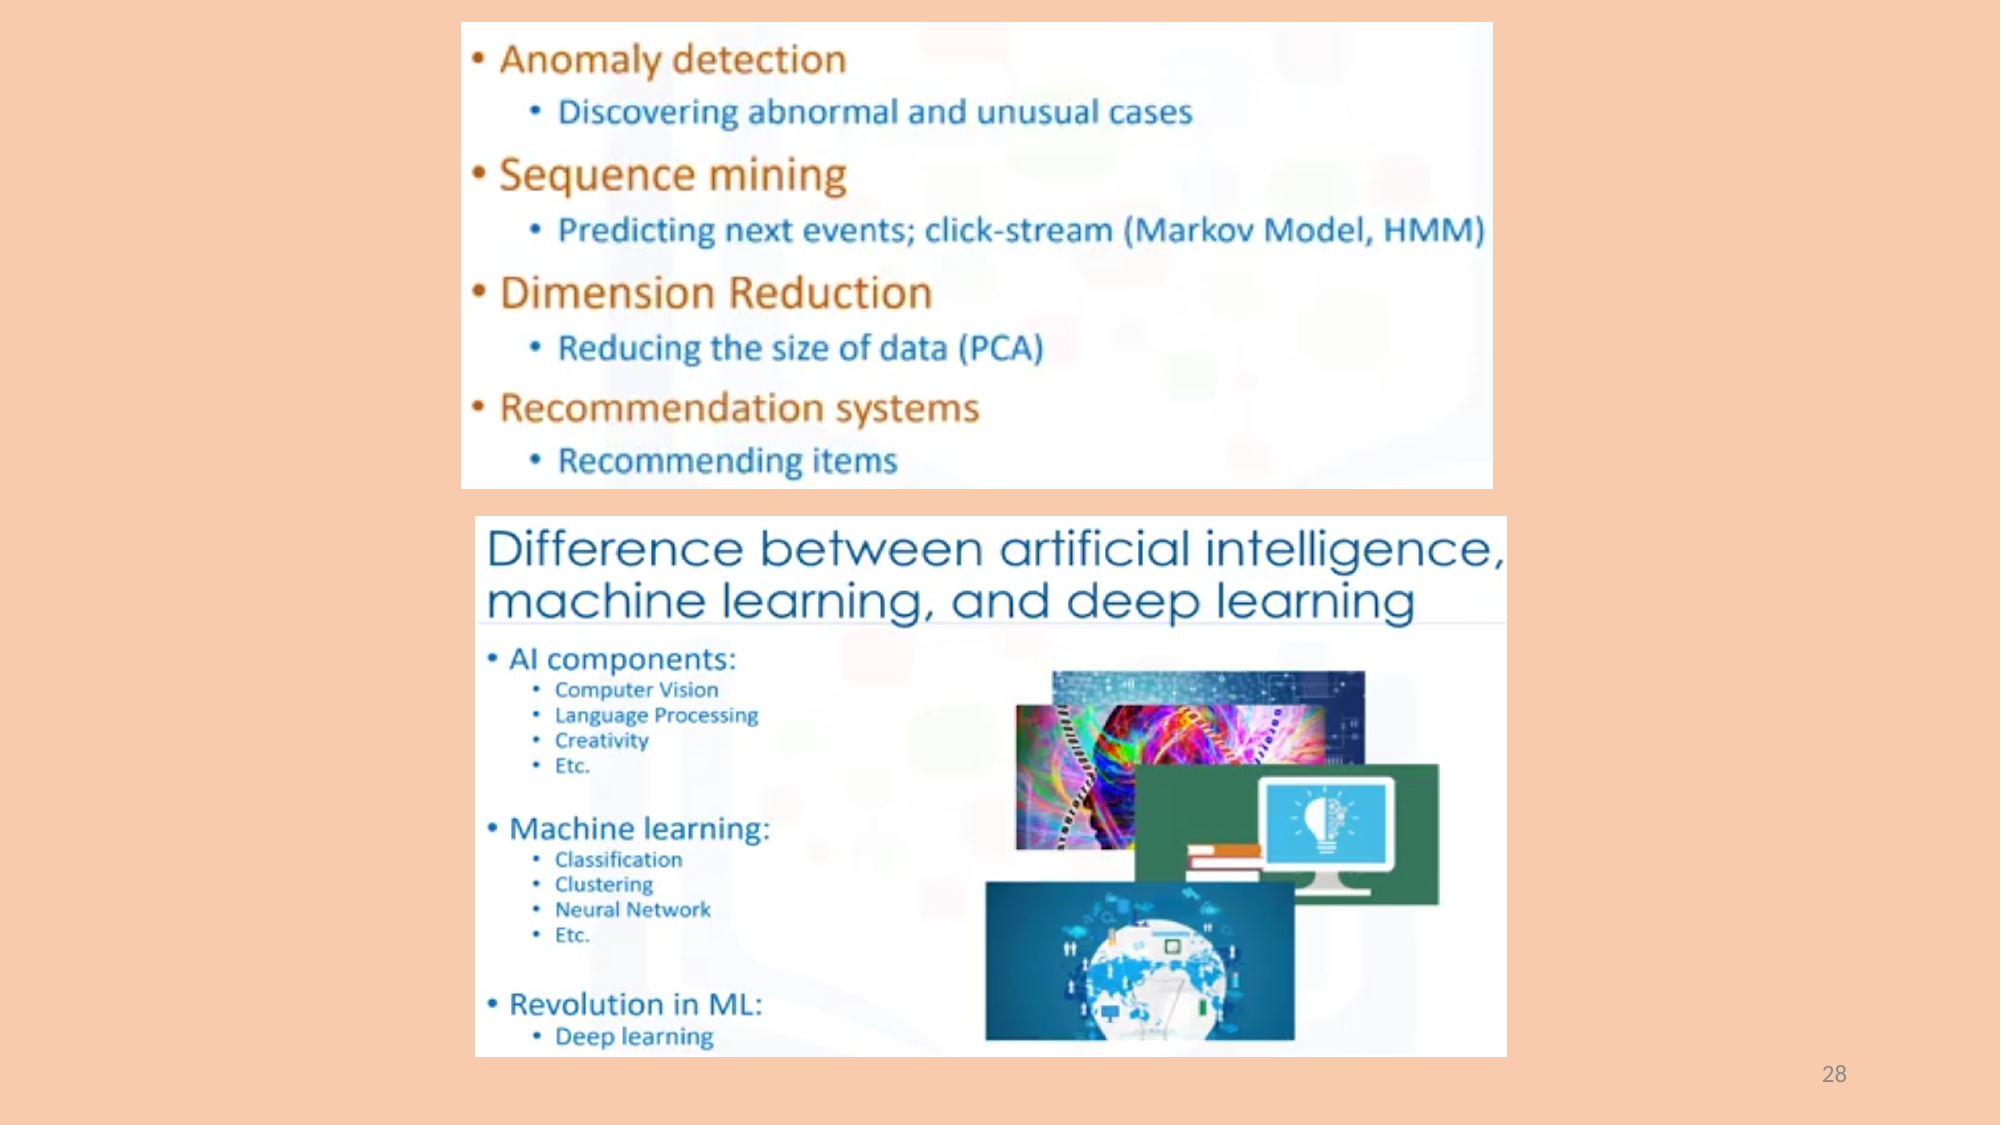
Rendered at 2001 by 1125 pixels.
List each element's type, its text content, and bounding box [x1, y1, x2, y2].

slide_number 28 [1412, 1042, 1863, 1103]
picture [475, 516, 1507, 1057]
picture [461, 22, 1493, 489]
